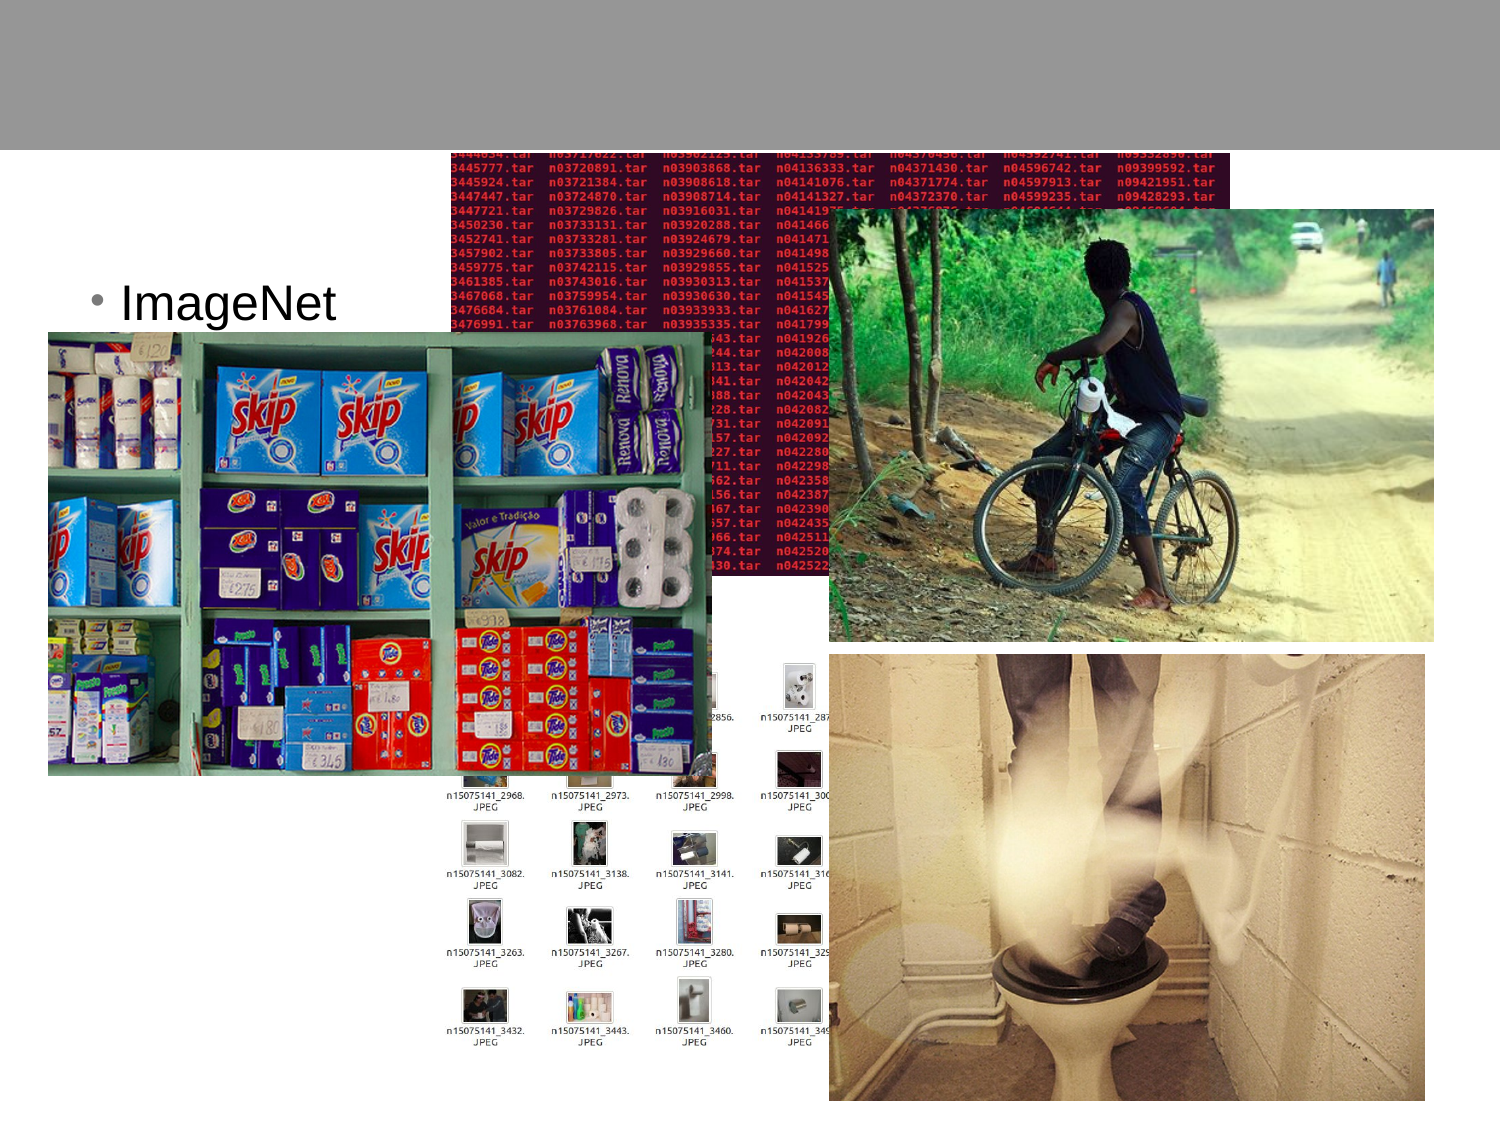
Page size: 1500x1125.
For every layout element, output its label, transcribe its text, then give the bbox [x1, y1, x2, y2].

picture [48, 152, 1434, 1101]
list ImageNet [75, 262, 448, 329]
list ImageNet [75, 783, 826, 1063]
list ImageNet [719, 583, 1425, 659]
